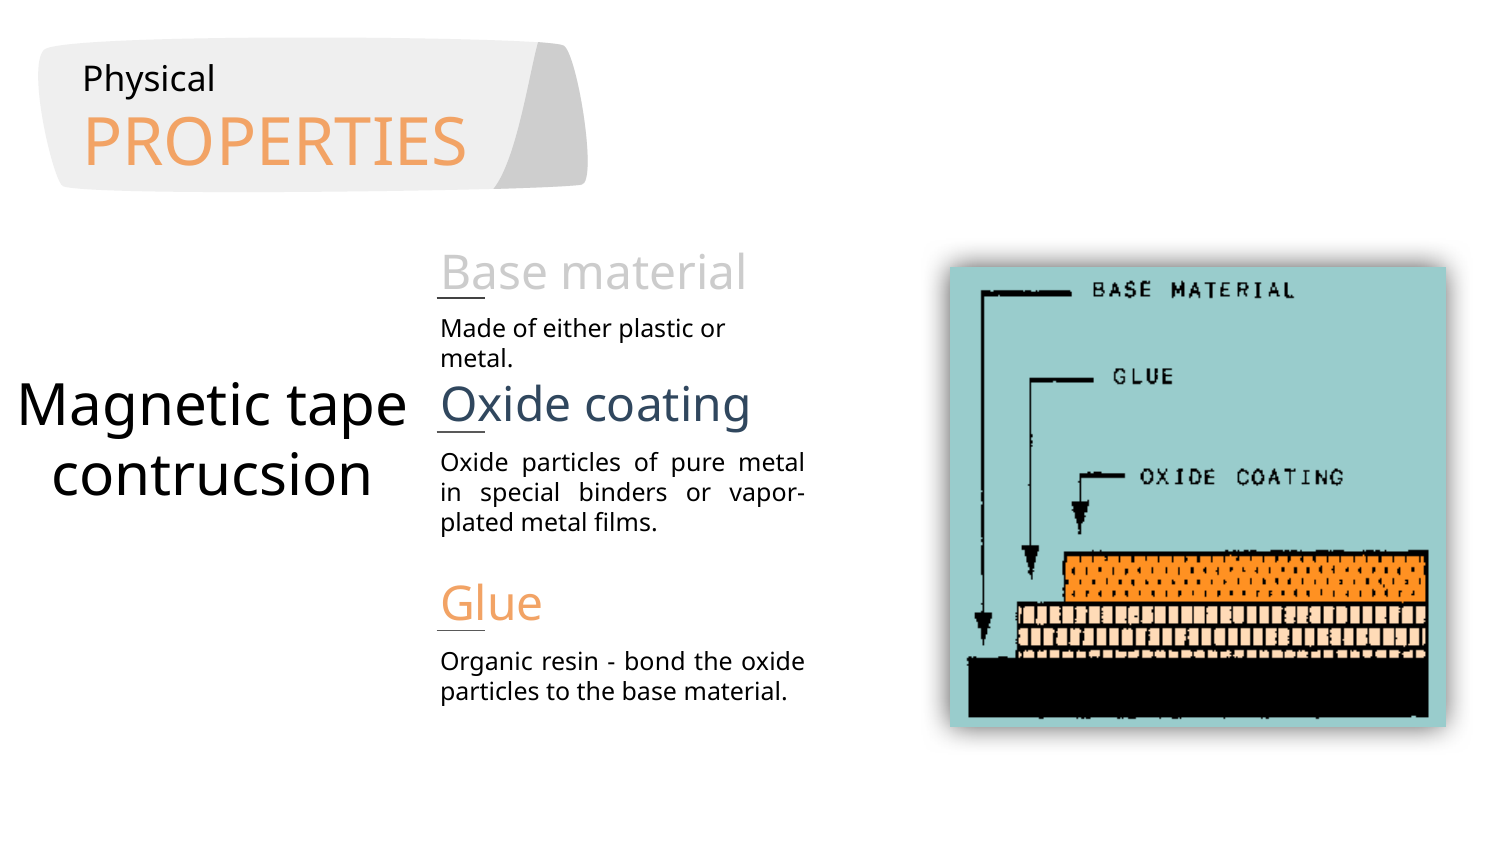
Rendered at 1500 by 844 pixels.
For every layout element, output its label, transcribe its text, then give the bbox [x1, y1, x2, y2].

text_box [424, 373, 821, 552]
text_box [26, 37, 599, 193]
picture [950, 267, 1446, 728]
text_box Magnetic tape contrucsion [0, 233, 425, 640]
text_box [424, 241, 821, 372]
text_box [424, 572, 821, 706]
